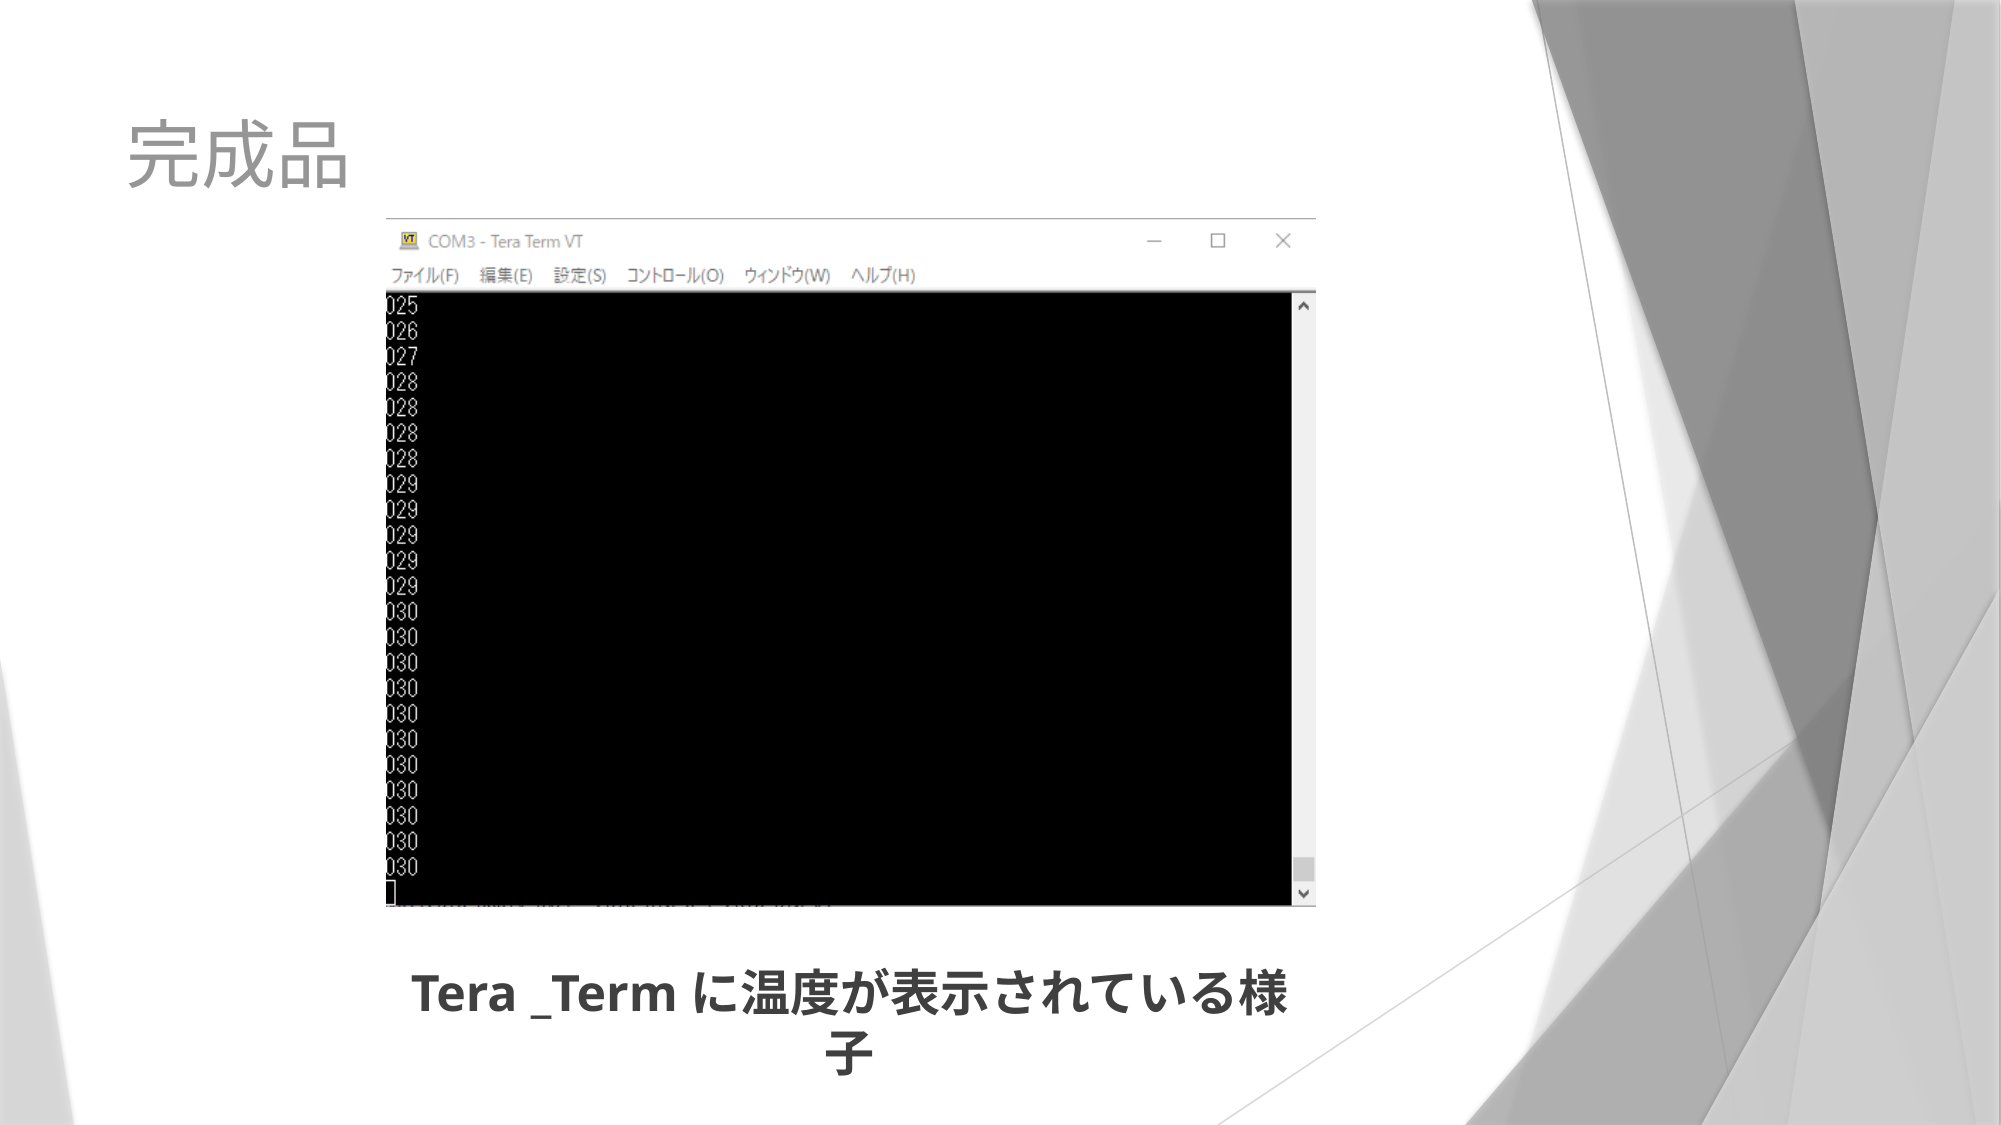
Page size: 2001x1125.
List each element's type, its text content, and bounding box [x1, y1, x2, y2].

title 完成品 [111, 99, 1522, 317]
text_box Tera _Termに温度が表示されている様子 [380, 953, 1319, 1089]
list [386, 217, 1316, 908]
